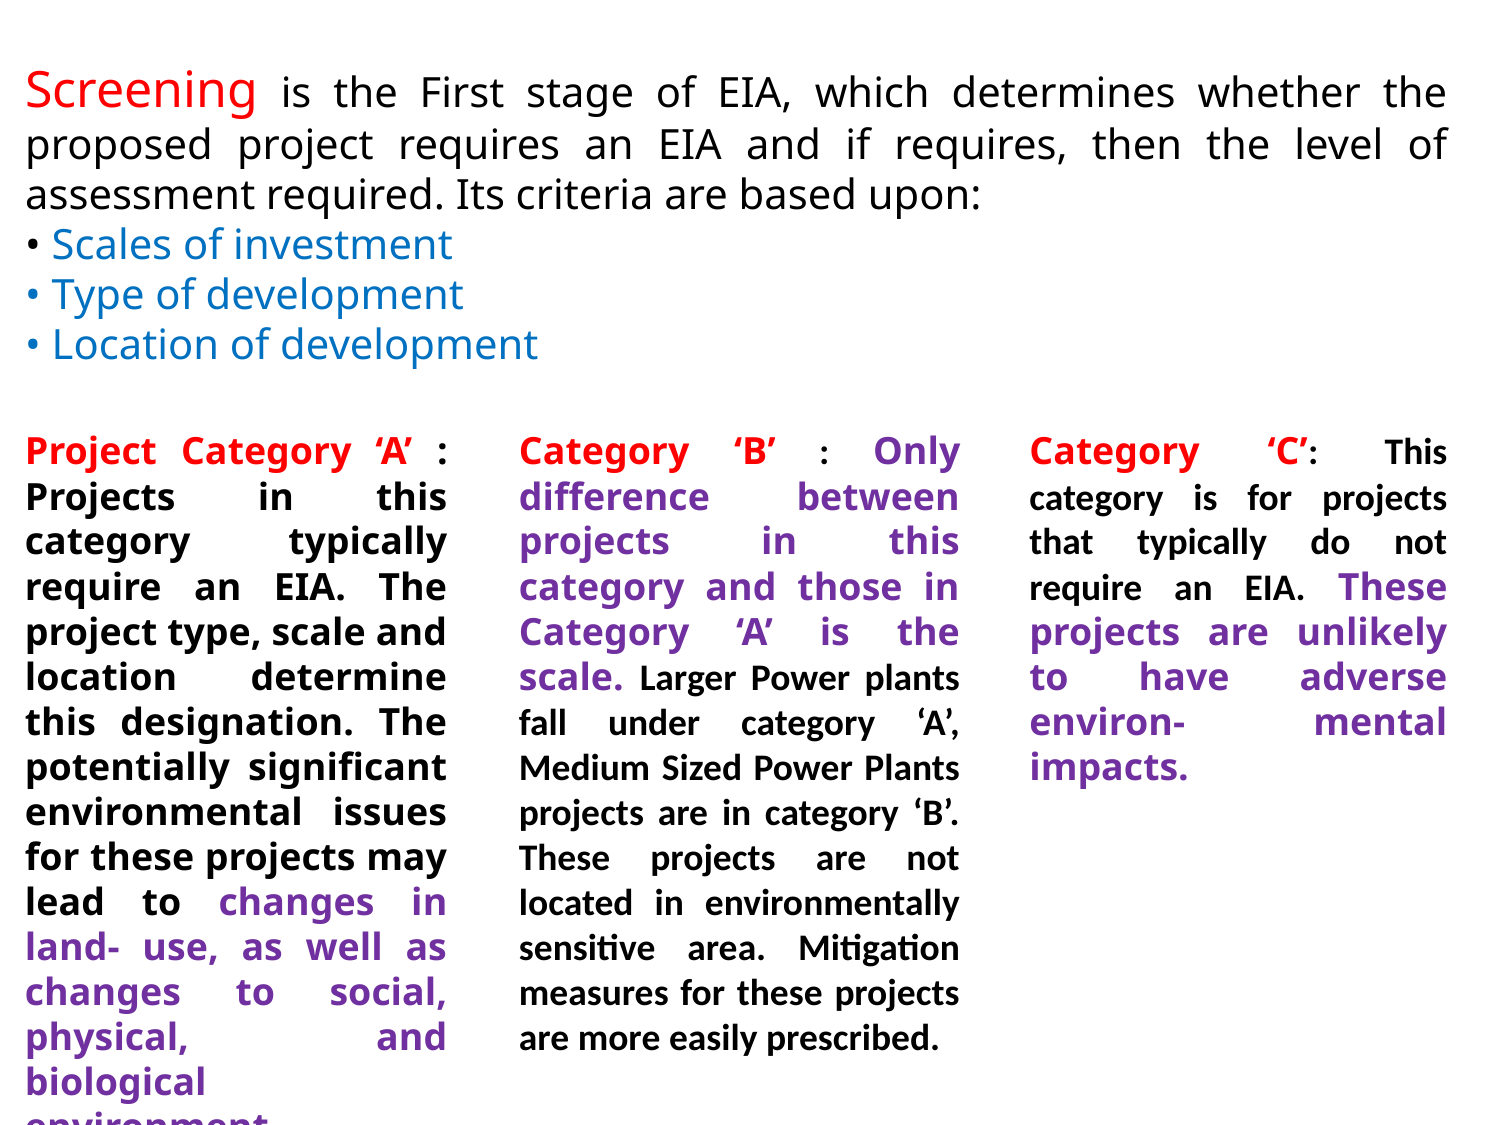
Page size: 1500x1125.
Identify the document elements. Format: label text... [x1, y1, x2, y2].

text_box Category ‘C’: This category is for projects that typically do not require an EIA. These projects are unlikely to have adverse environ- mental impacts. [1014, 420, 1463, 885]
text_box Category ‘B’ : Only difference between projects in this category and those in Category ‘A’ is the scale. Larger Power plants fall under category ‘A’, Medium Sized Power Plants projects are in category ‘B’. These projects are not located in environmentally sensitive area. Mitigation measures for these projects are more easily prescribed. [504, 420, 975, 1110]
text_box Screening is the First stage of EIA, which determines whether the proposed project requires an EIA and if requires, then the level of assessment required. Its criteria are based upon: • Scales of investment • Type of development • Location of development [10, 50, 1463, 375]
text_box Project Category ‘A’ : Projects in this category typically require an EIA. The project type, scale and location determine this designation. The potentially significant environmental issues for these projects may lead to changes in land- use, as well as changes to social, physical, and biological environment. [10, 420, 463, 1125]
